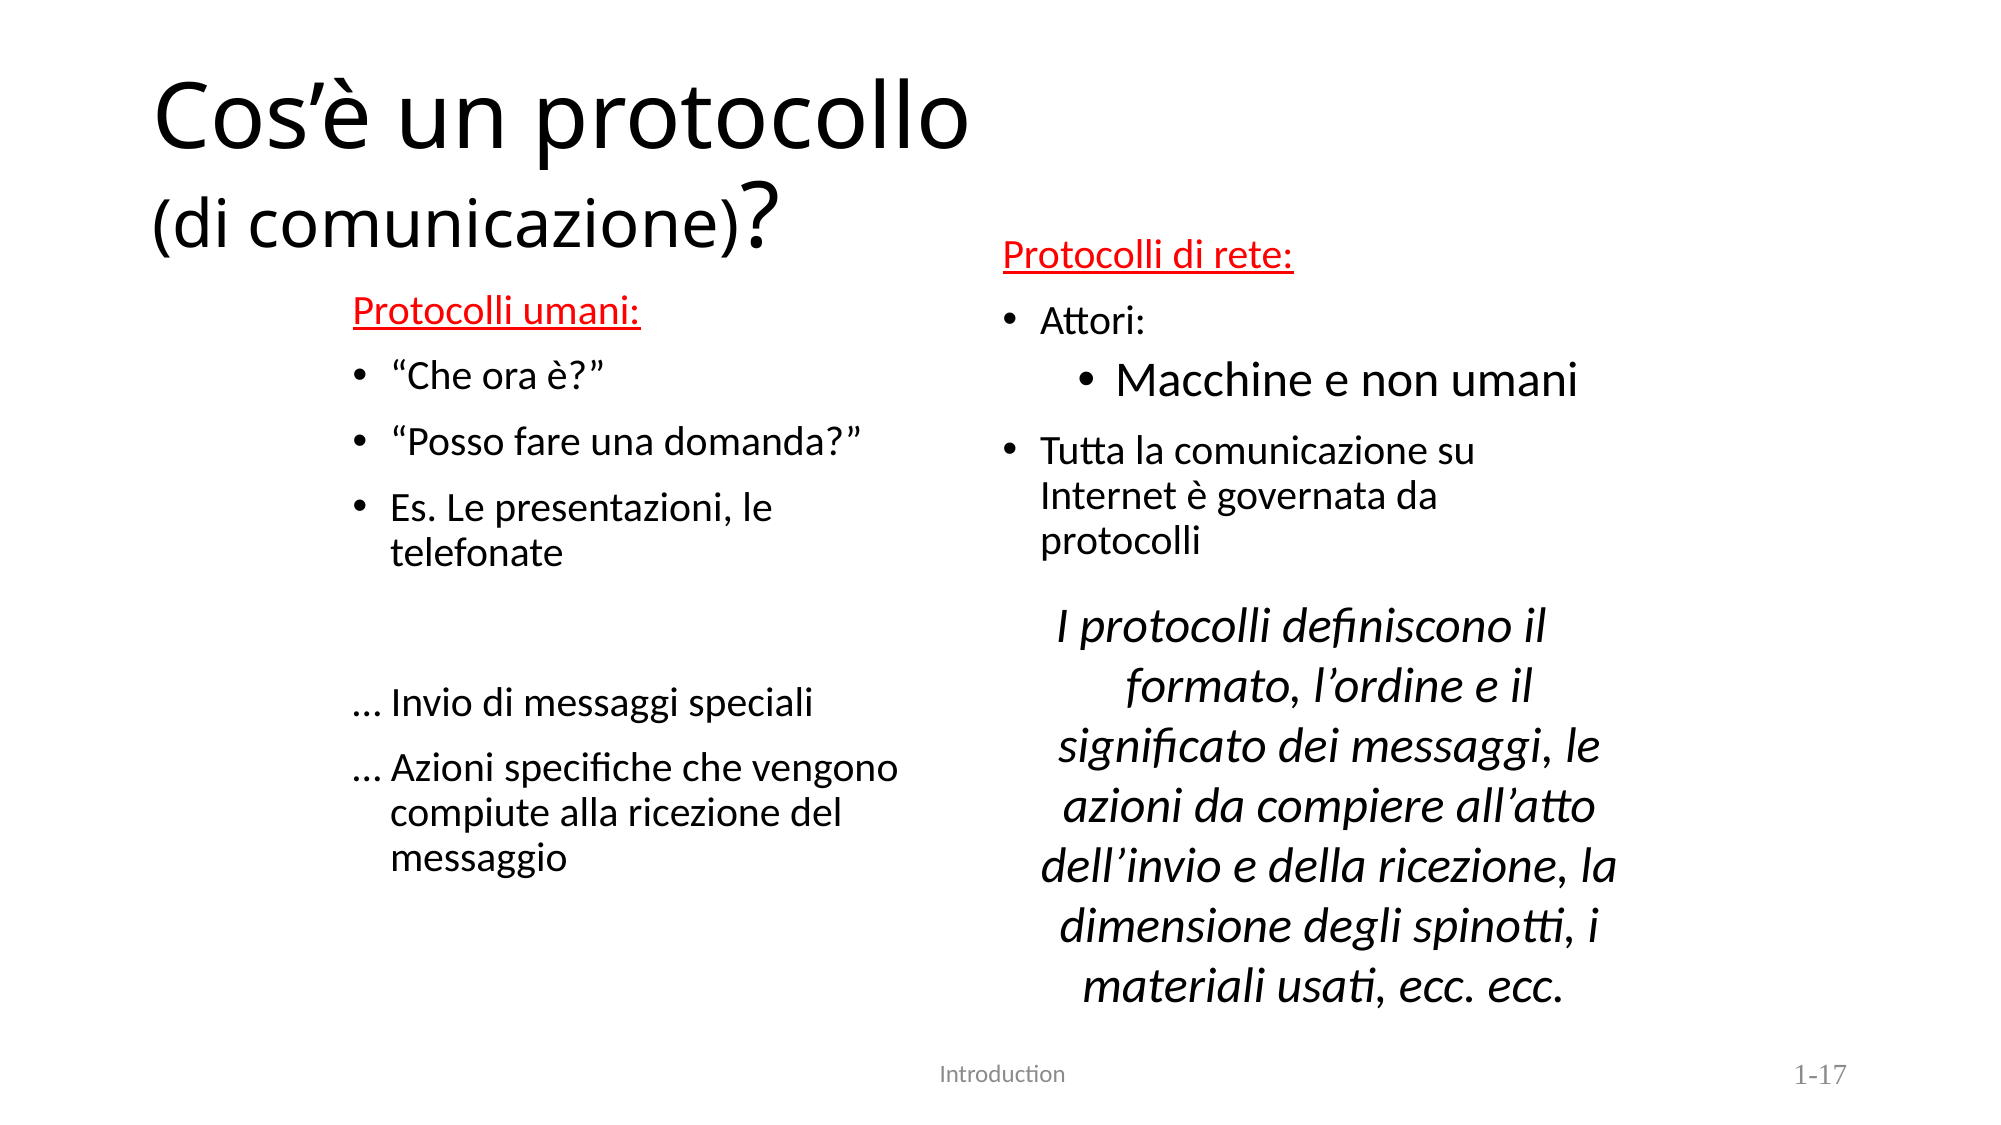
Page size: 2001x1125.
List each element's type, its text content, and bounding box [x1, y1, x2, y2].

list Protocolli di rete: Attori: Macchine e non umani Tutta la comunicazione su Internet è governata da protocolli [987, 224, 1613, 584]
text_box I protocolli definiscono il formato, l’ordine e il significato dei messaggi, le azioni da compiere all’atto dell’invio e della ricezione, la dimensione degli spinotti, i materiali usati, ecc. ecc. [951, 584, 1652, 973]
footer Introduction [662, 1042, 1338, 1103]
title Cos’è un protocollo (di comunicazione)? [137, 59, 1863, 278]
list Protocolli umani: “Che ora è?” “Posso fare una domanda?” Es. Le presentazioni, le telefonate … Invio di messaggi speciali … Azioni specifiche che vengono compiute alla ricezione del messaggio [337, 280, 925, 1044]
slide_number 1-17 [1412, 1042, 1863, 1103]
